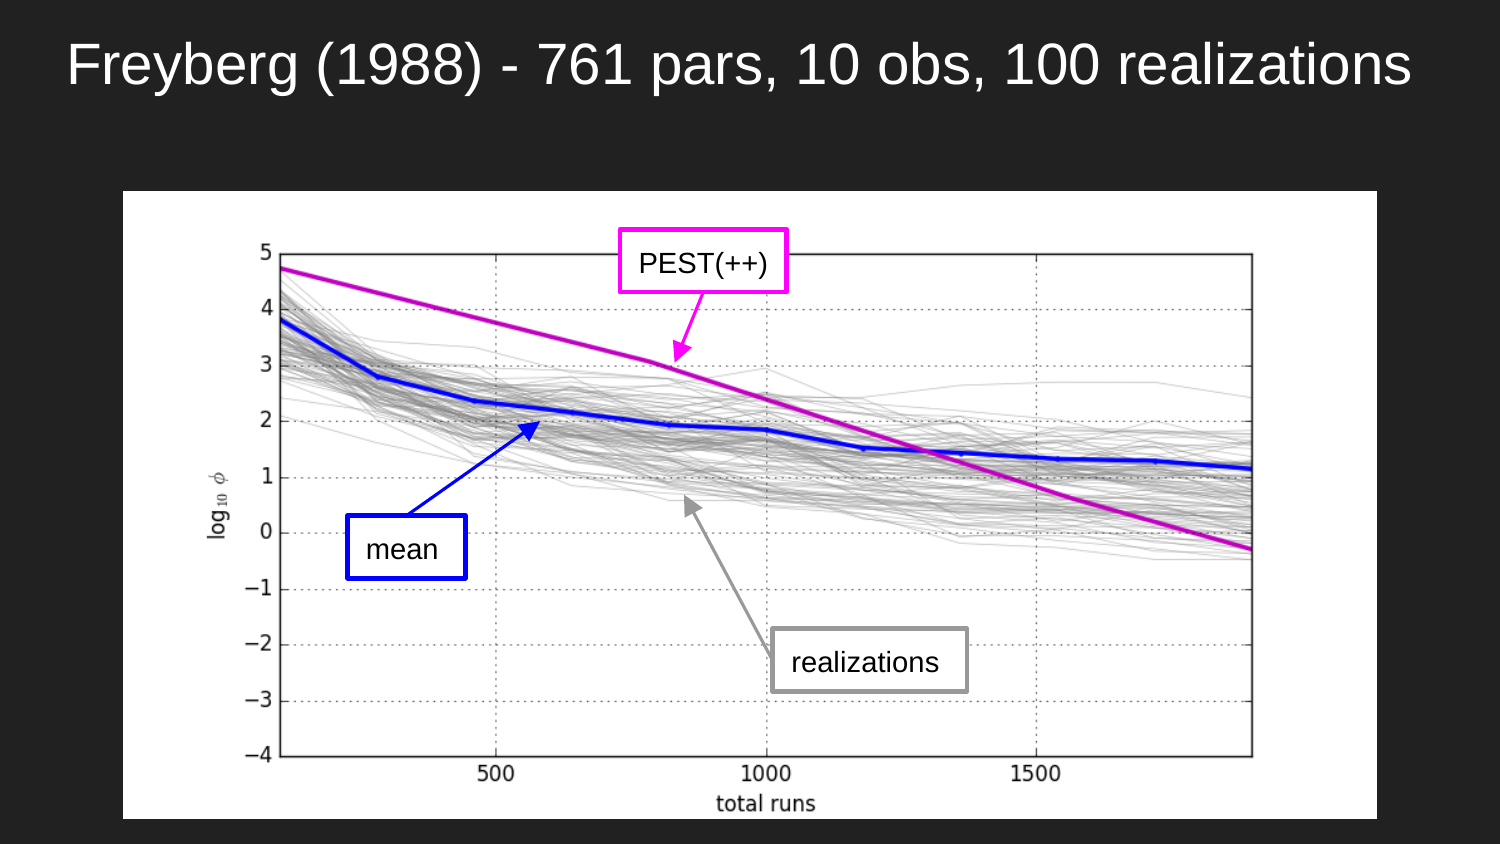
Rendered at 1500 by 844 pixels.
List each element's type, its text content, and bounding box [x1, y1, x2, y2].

picture [122, 191, 1377, 819]
title Freyberg (1988) - 761 pars, 10 obs, 100 realizations [51, 11, 1449, 106]
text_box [674, 291, 704, 363]
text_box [406, 421, 541, 516]
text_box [683, 494, 773, 661]
